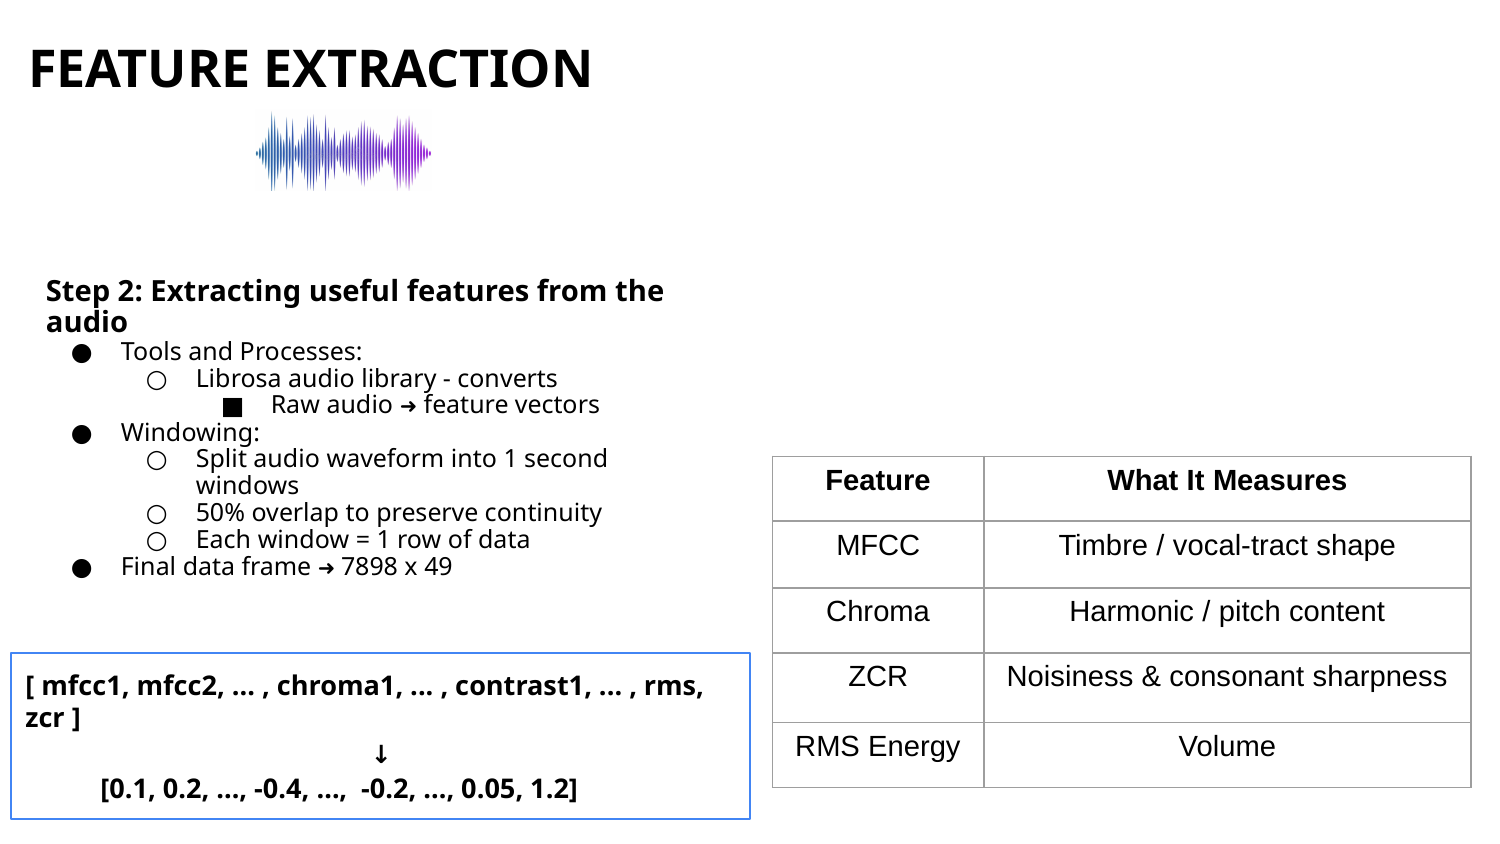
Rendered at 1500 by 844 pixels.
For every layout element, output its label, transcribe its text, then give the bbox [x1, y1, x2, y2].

table_cell ZCR [773, 654, 983, 722]
table_cell Chroma [773, 589, 983, 652]
table_cell RMS Energy [773, 723, 983, 787]
text_box [ mfcc1, mfcc2, ... , chroma1, ... , contrast1, ... , rms, zcr ] ↓ [0.1, 0.2, …, -0.4, …, -0.2, …, 0.05, 1.2] [10, 653, 750, 819]
table_cell Volume [985, 723, 1470, 787]
table_cell Harmonic / pitch content [985, 589, 1470, 652]
text_box FEATURE EXTRACTION [0, 32, 687, 113]
table_header Feature [773, 457, 983, 520]
picture [255, 109, 432, 191]
table_cell MFCC [773, 522, 983, 587]
table_cell Noisiness & consonant sharpness [985, 654, 1470, 722]
table_header What It Measures [985, 457, 1470, 520]
text_box Step 2: Extracting useful features from the audio Tools and Processes: Librosa audio library - converts Raw audio ➜ feature vectors Windowing: Split audio waveform into 1 second windows 50% overlap to preserve continuity Each window = 1 row of data Final data frame ➜ 7898 x 49 [31, 260, 730, 583]
table_cell Timbre / vocal-tract shape [985, 522, 1470, 587]
